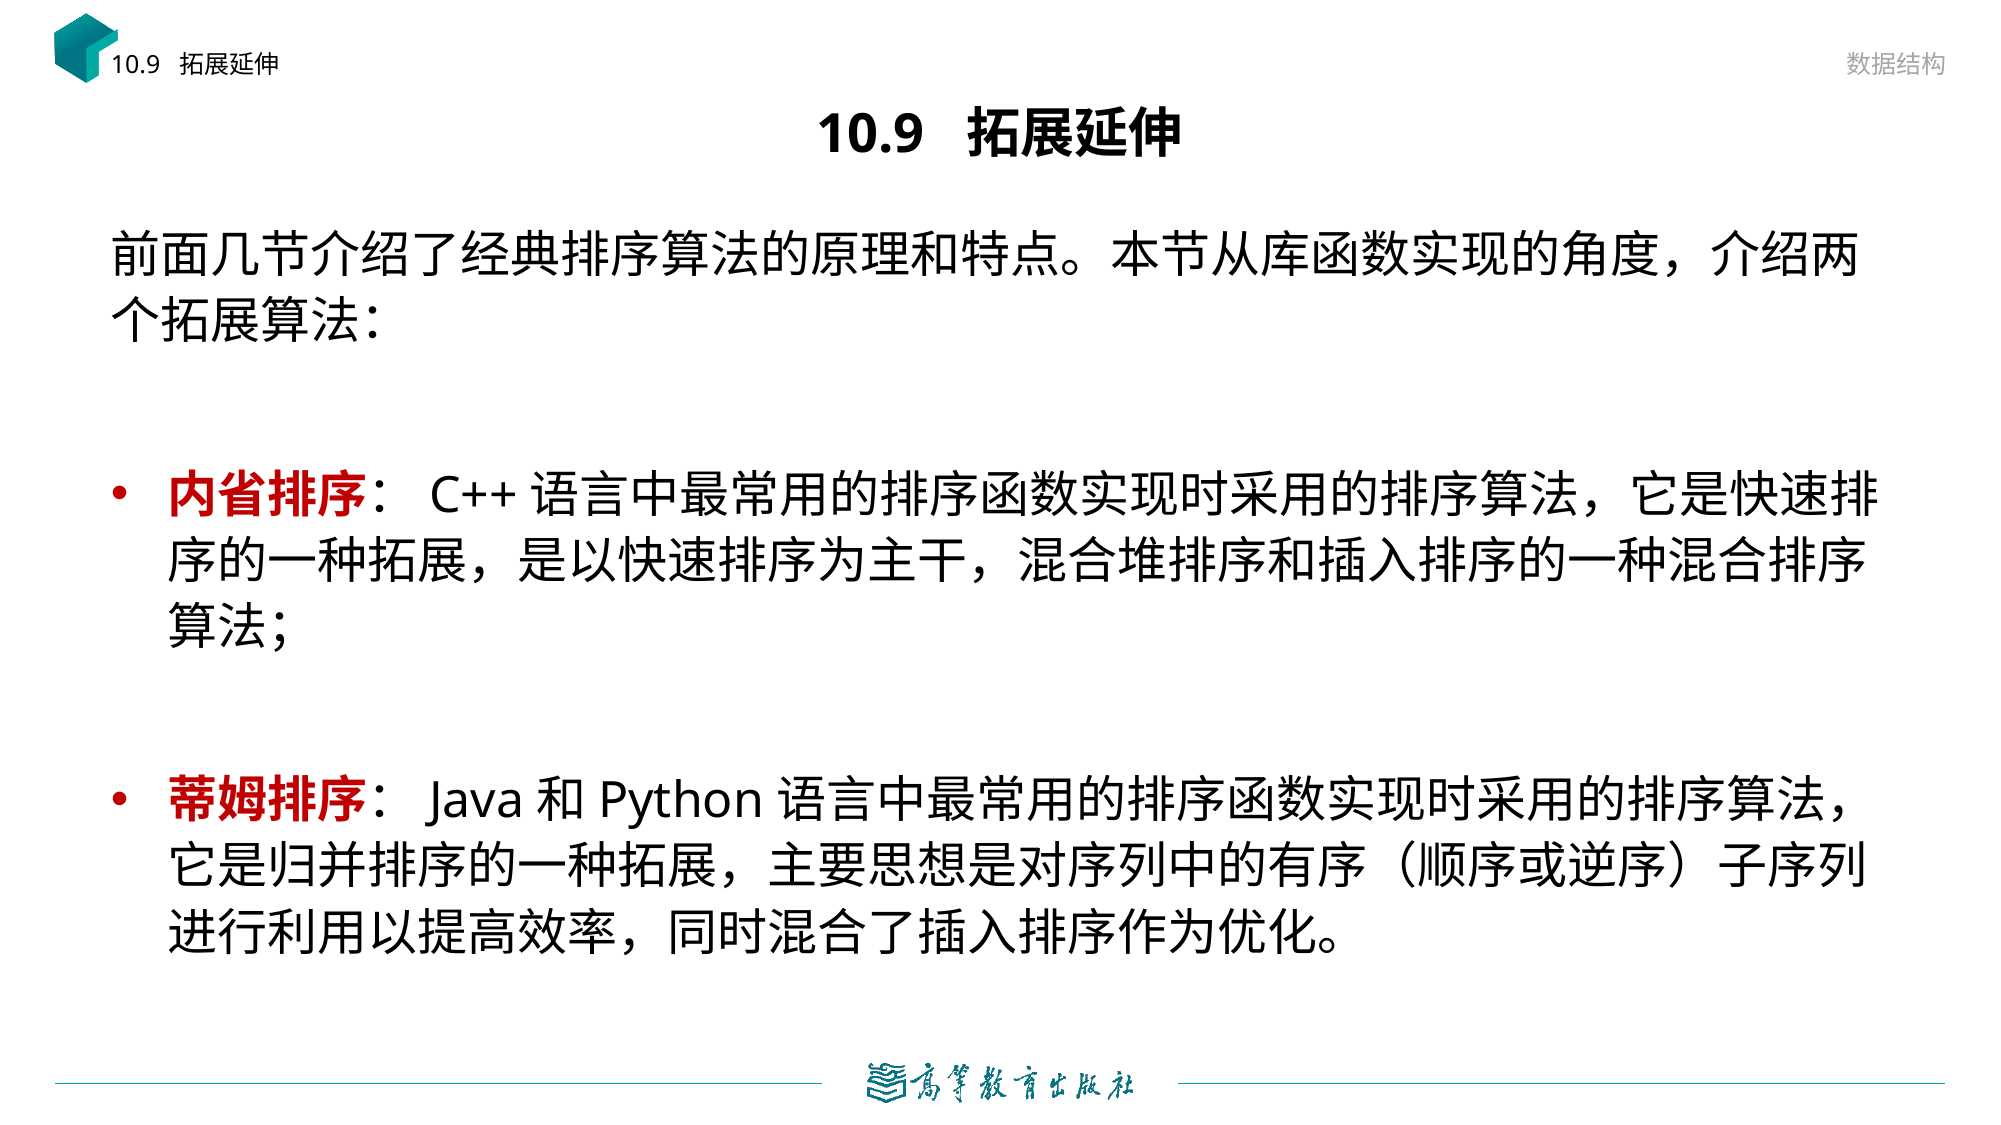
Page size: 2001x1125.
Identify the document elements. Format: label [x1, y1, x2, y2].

subtitle [95, 44, 894, 99]
list [95, 209, 1910, 1039]
picture [867, 1063, 1133, 1103]
list [1115, 32, 1962, 86]
title [137, 92, 1863, 178]
